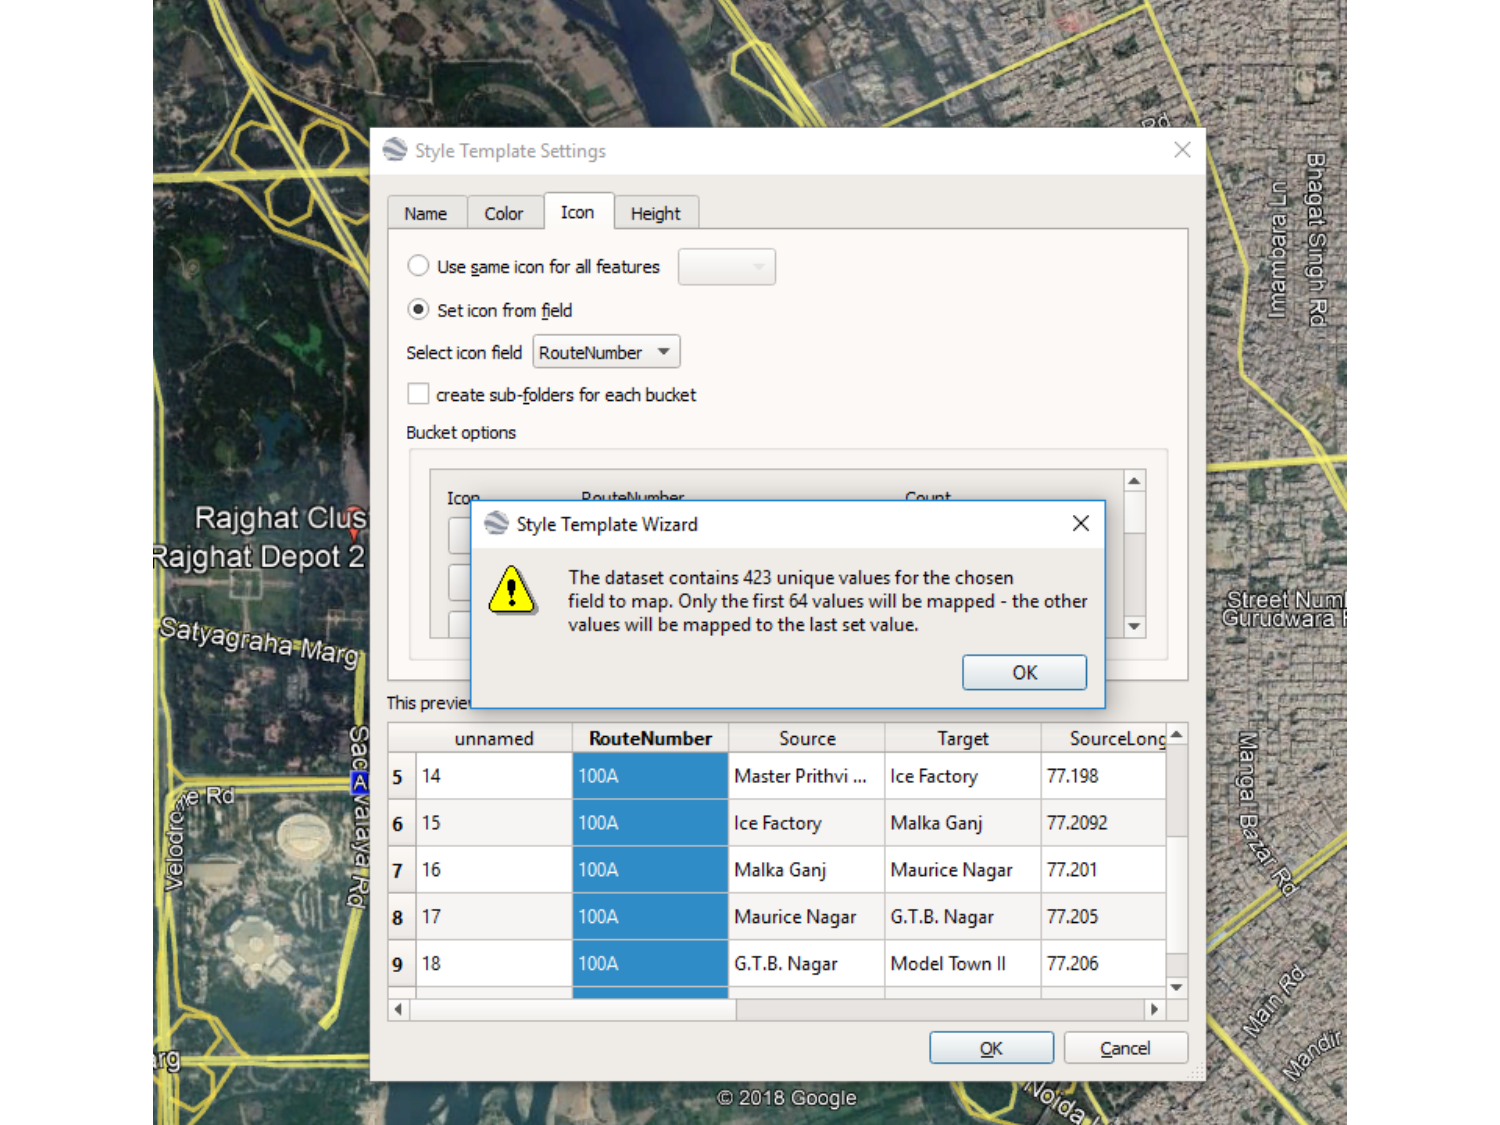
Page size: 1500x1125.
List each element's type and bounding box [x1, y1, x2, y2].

picture [152, 0, 1348, 1125]
